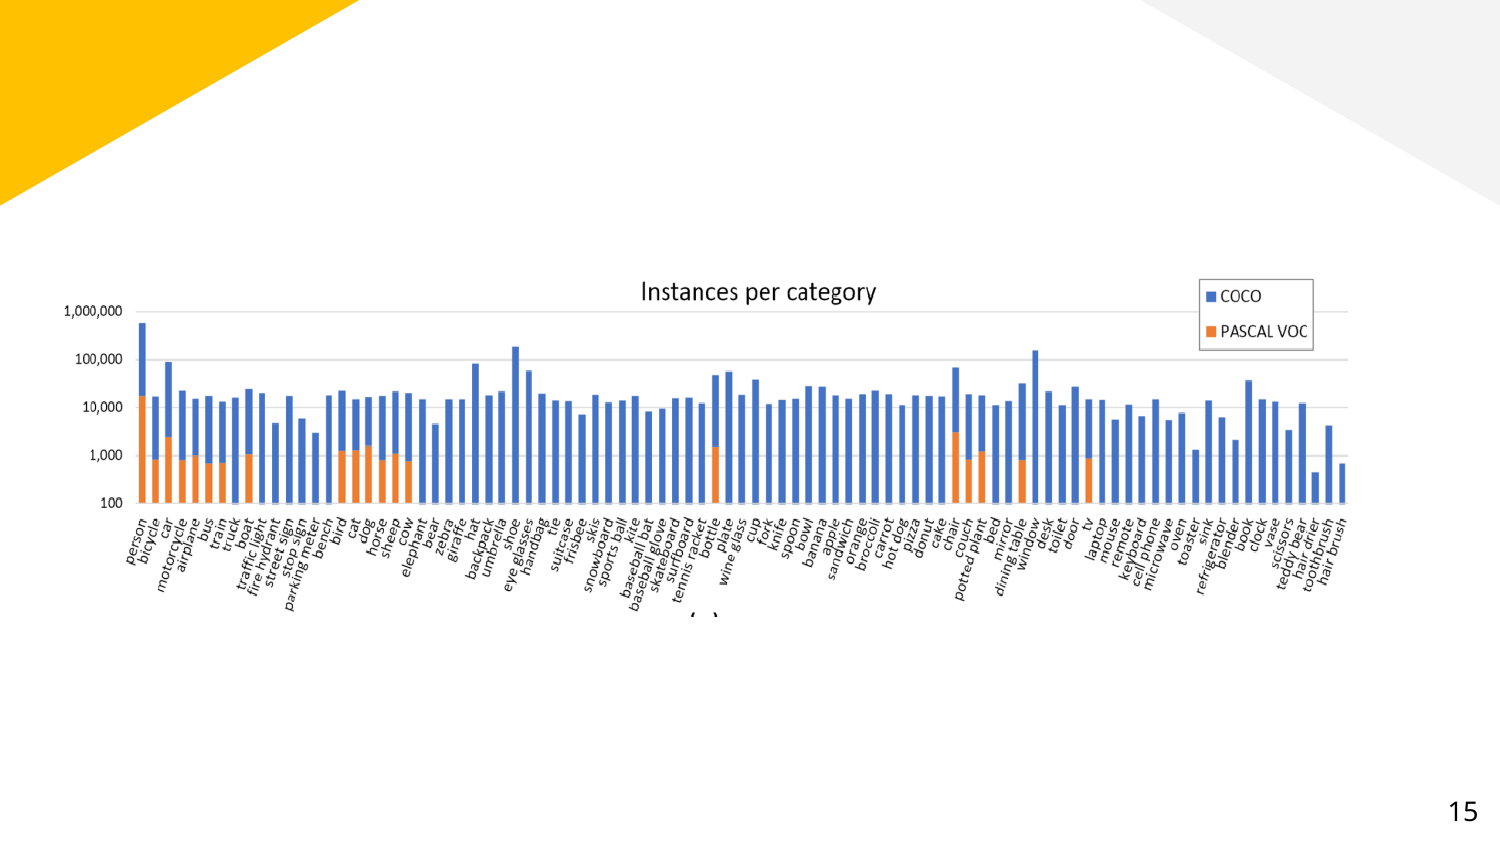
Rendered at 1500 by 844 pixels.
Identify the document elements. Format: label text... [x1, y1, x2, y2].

slide_number ‹#› [1403, 779, 1494, 844]
picture [24, 243, 1476, 617]
